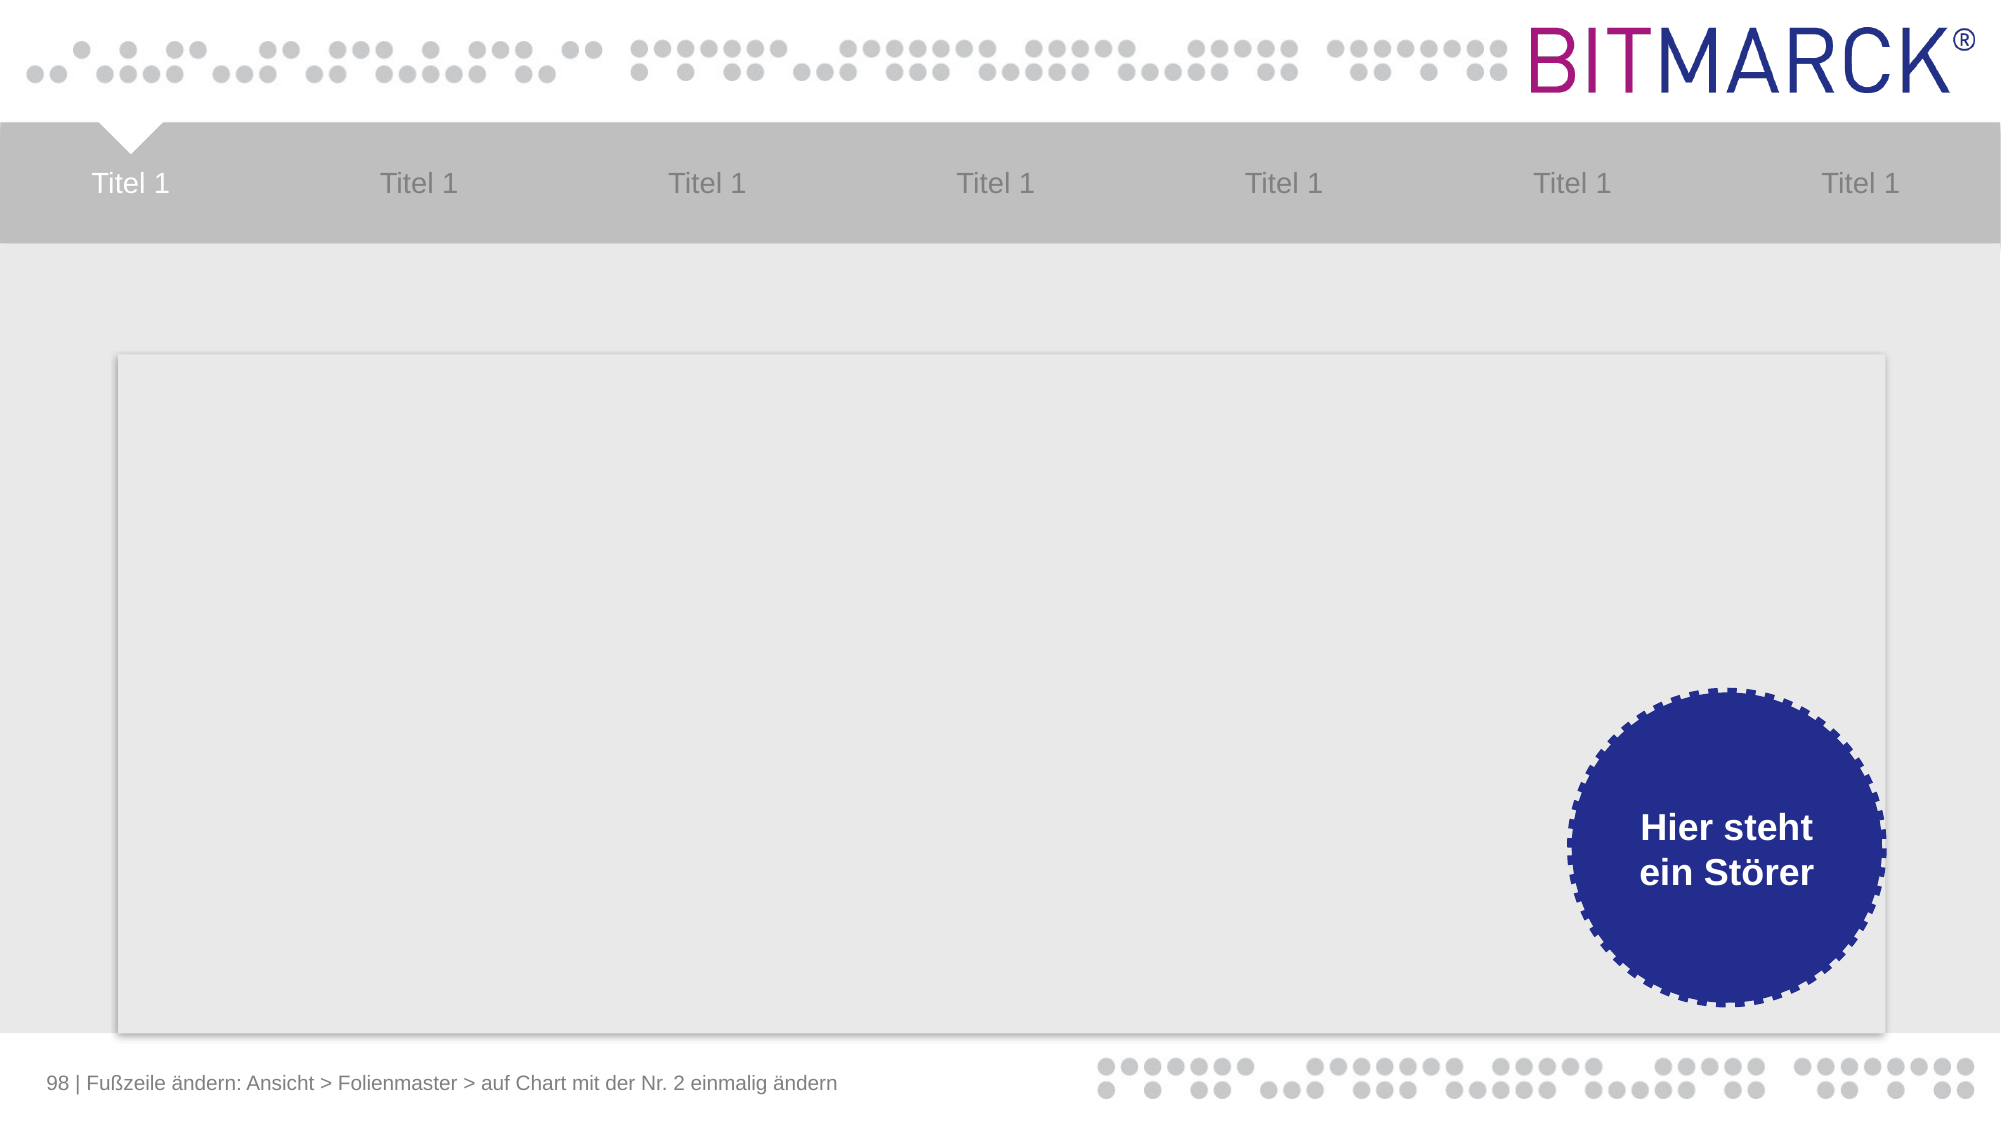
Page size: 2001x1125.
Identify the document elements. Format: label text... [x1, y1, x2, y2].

picture [1080, 1040, 1975, 1100]
text_box Hier steht ein Störer [1569, 690, 1885, 1005]
picture [25, 22, 1508, 101]
picture [1531, 27, 1975, 93]
